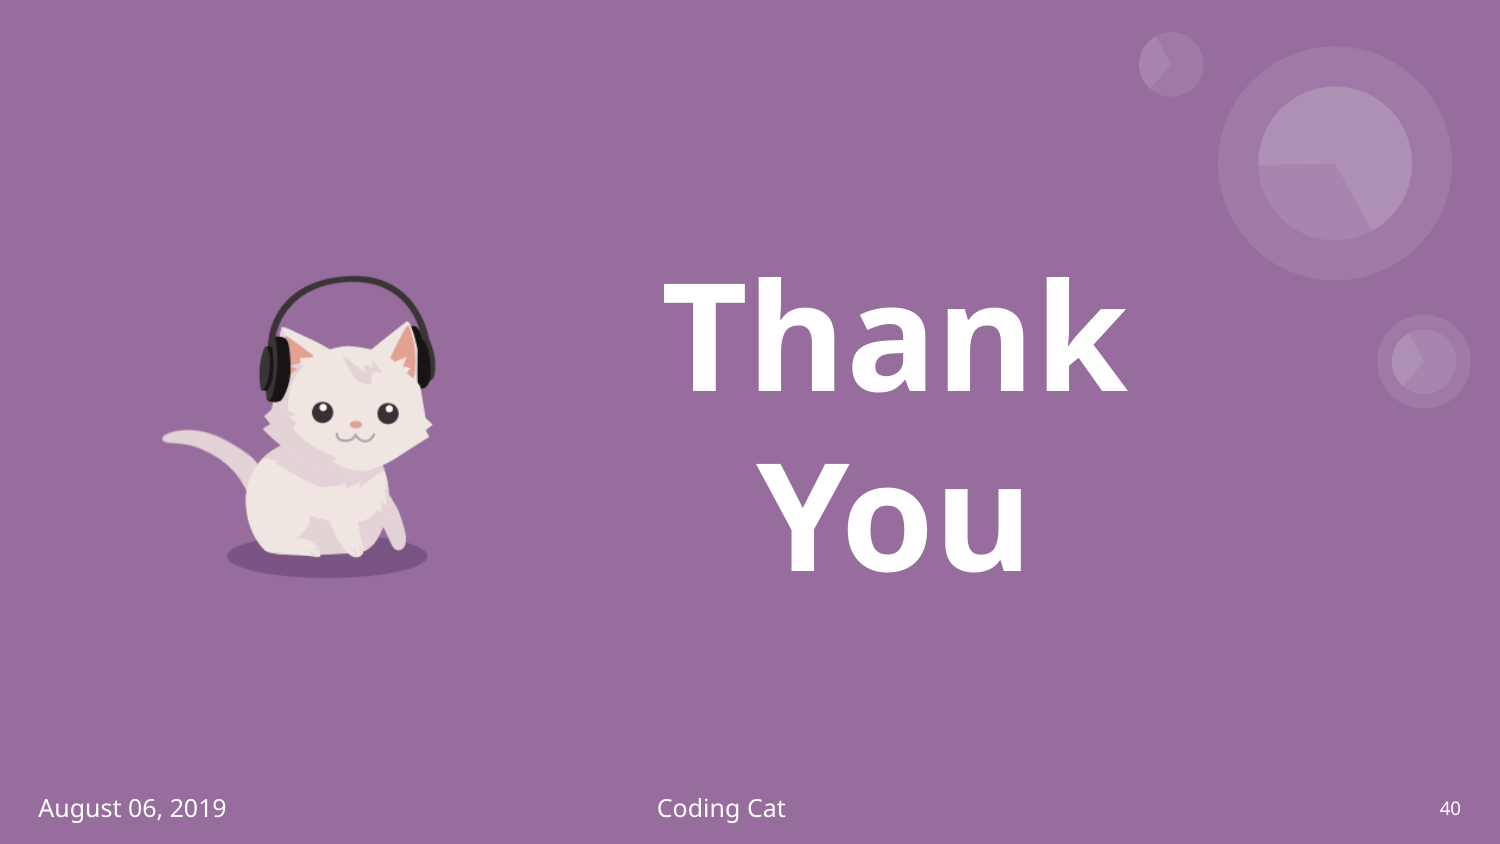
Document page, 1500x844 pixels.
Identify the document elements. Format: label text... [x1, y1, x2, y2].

text_box August 06, 2019 [0, 777, 266, 842]
text_box Coding Cat [588, 777, 855, 842]
slide_number 40 [1386, 777, 1477, 842]
picture [30, 174, 625, 669]
title Thank You [629, 293, 1176, 550]
